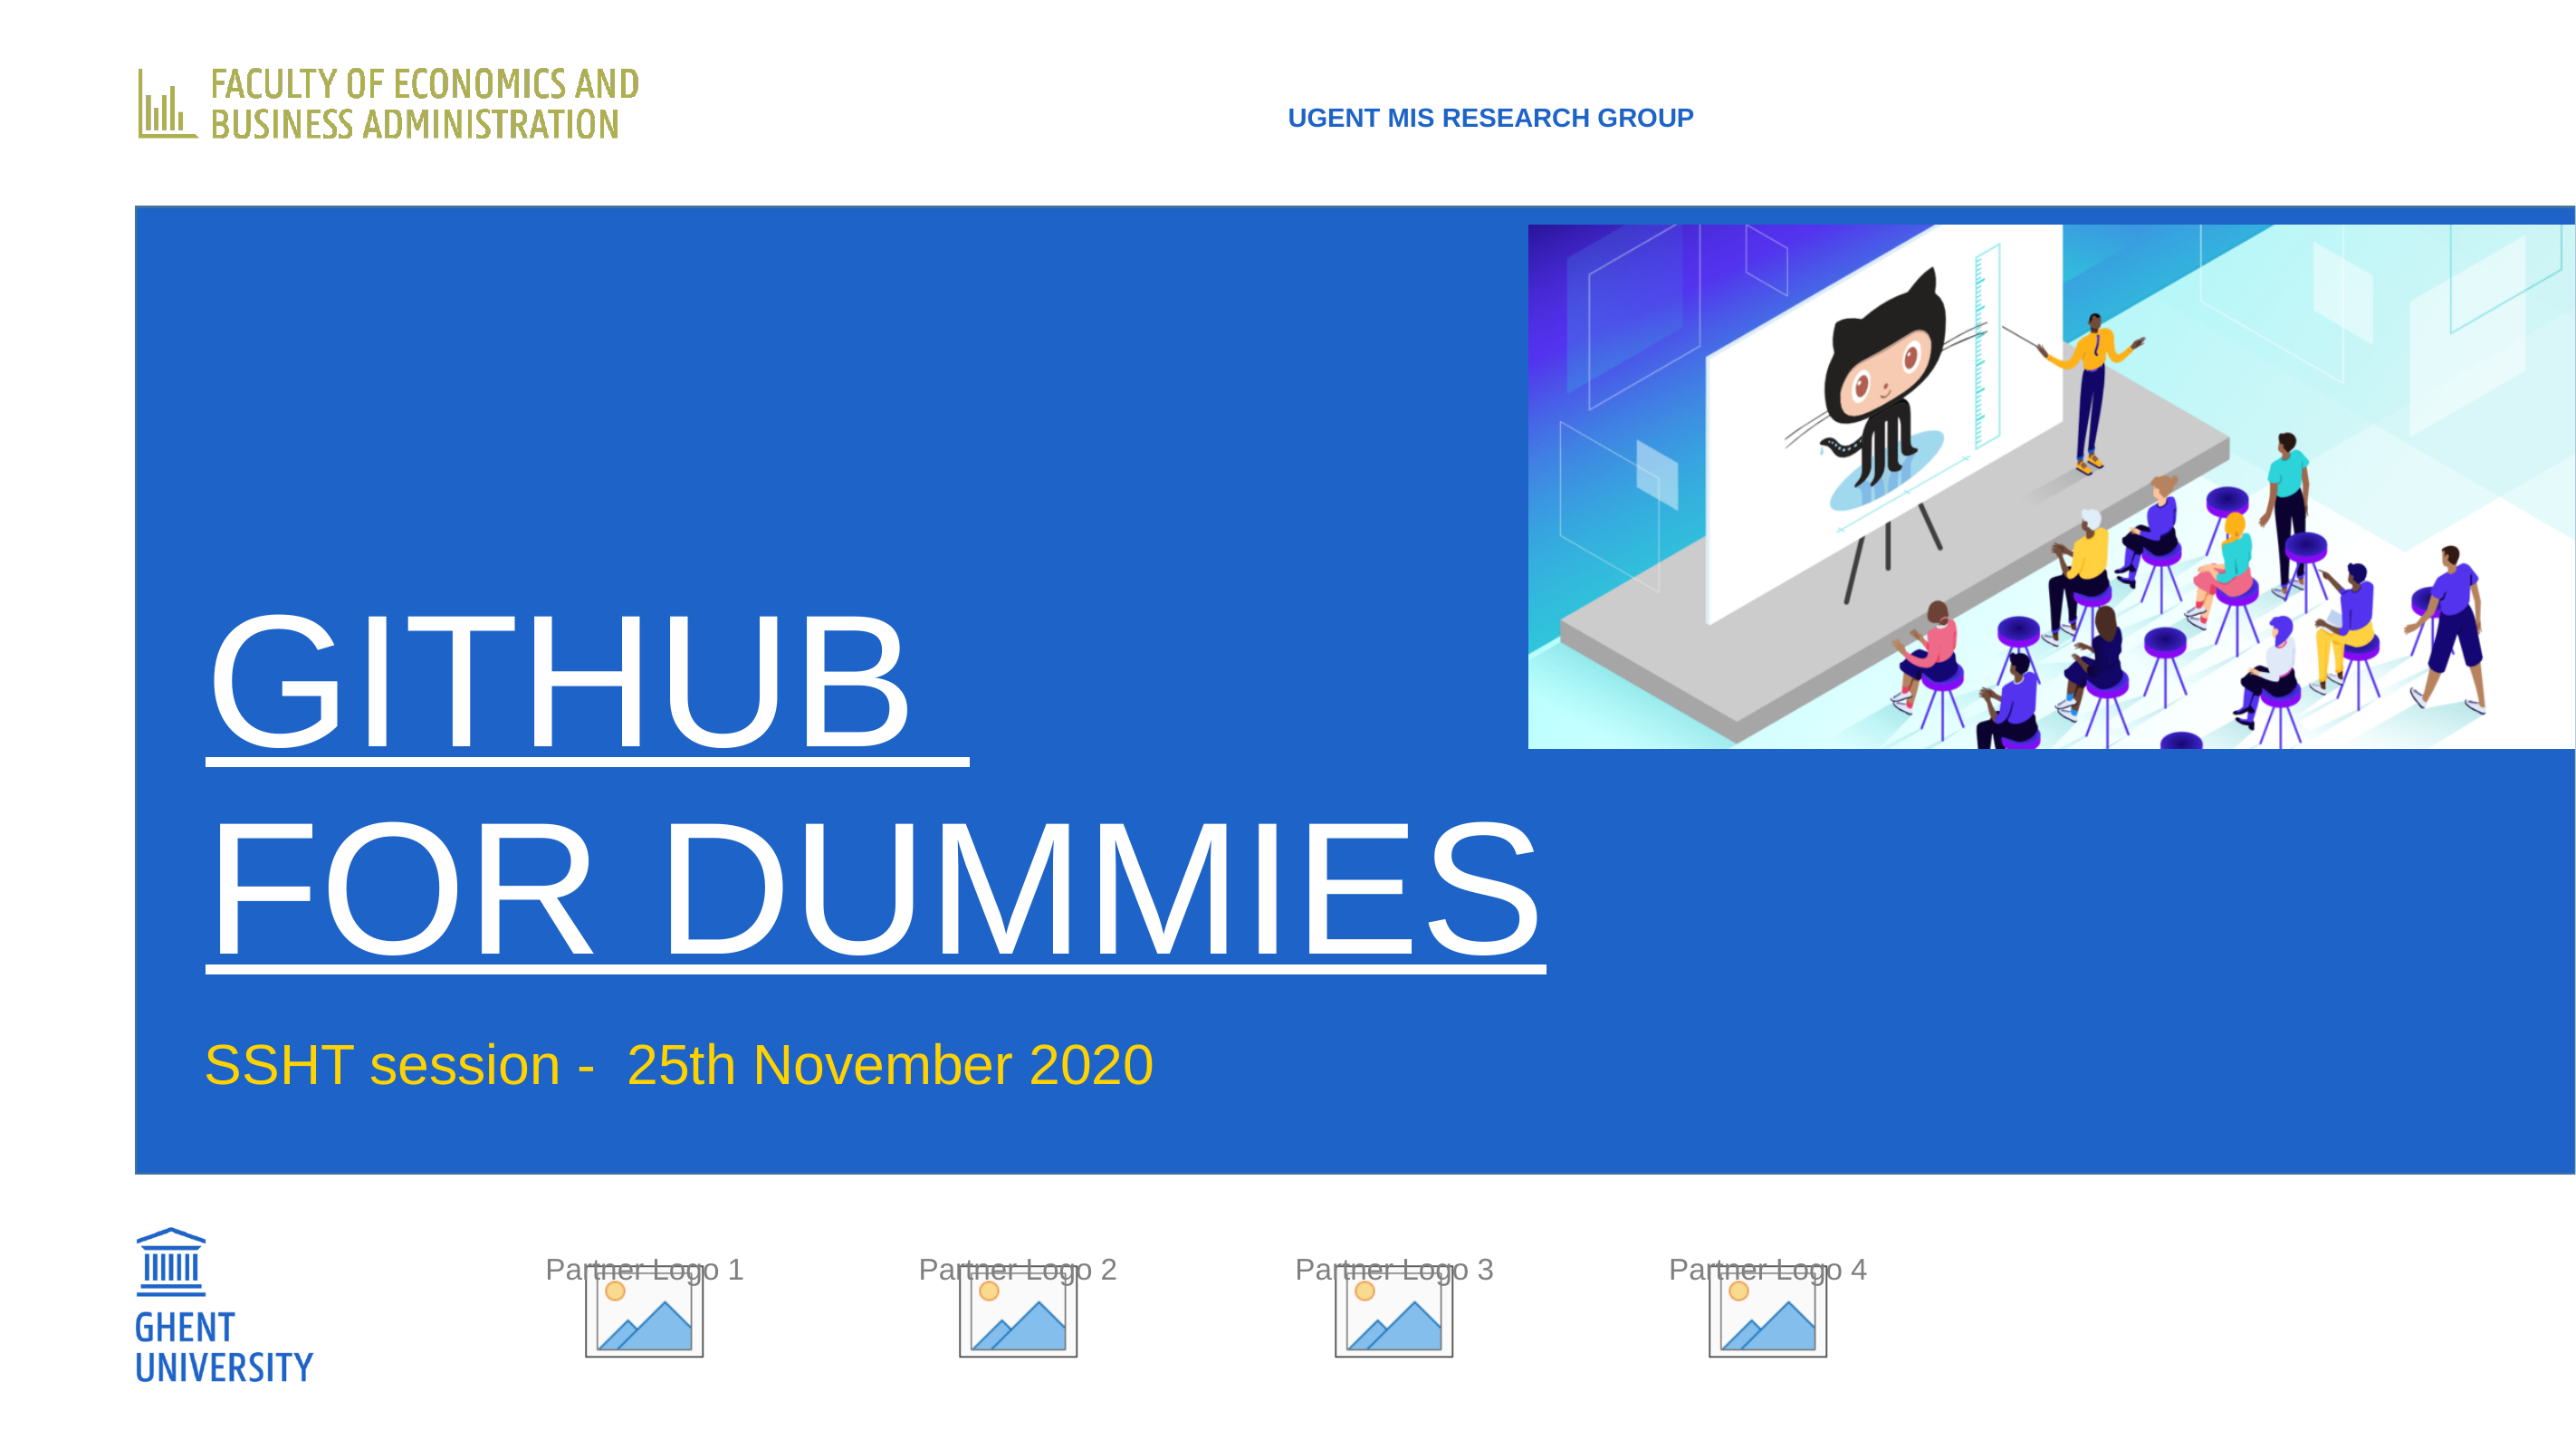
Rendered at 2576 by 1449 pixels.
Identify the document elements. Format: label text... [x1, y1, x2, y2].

picture [69, 0, 690, 207]
picture [474, 1243, 815, 1381]
subtitle SSHT session - 25th November 2020 [190, 1021, 2447, 1108]
picture [1221, 1243, 1567, 1381]
picture [848, 1243, 1189, 1381]
picture [1595, 1243, 1941, 1381]
list UGENT MIS RESEARCH GROUP [1274, 58, 2507, 139]
picture [68, 1175, 411, 1449]
picture [1528, 225, 2576, 749]
title Github for Dummies [191, 340, 2447, 999]
